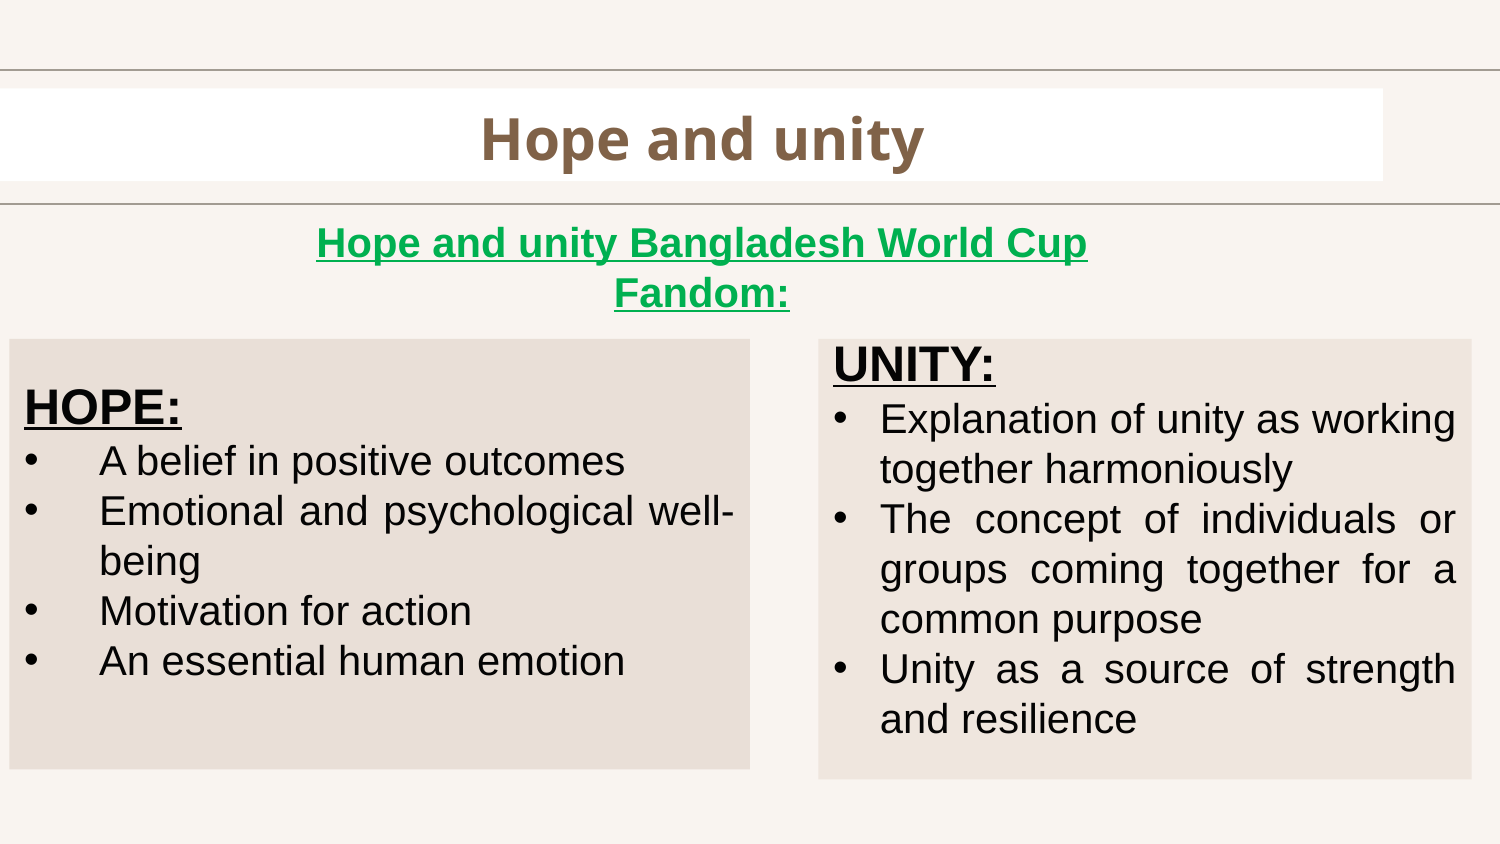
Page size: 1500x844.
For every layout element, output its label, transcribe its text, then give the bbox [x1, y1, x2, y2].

title Hope and unity [69, 86, 1336, 180]
text_box [0, 337, 820, 822]
text_box HOPE: A belief in positive outcomes Emotional and psychological well-being Motivation for action An essential human emotion [7, 337, 752, 771]
text_box Hope and unity Bangladesh World Cup Fandom: [215, 218, 1189, 314]
text_box UNITY: Explanation of unity as working together harmoniously The concept of individuals or groups coming together for a common purpose Unity as a source of strength and resilience [816, 337, 1474, 782]
